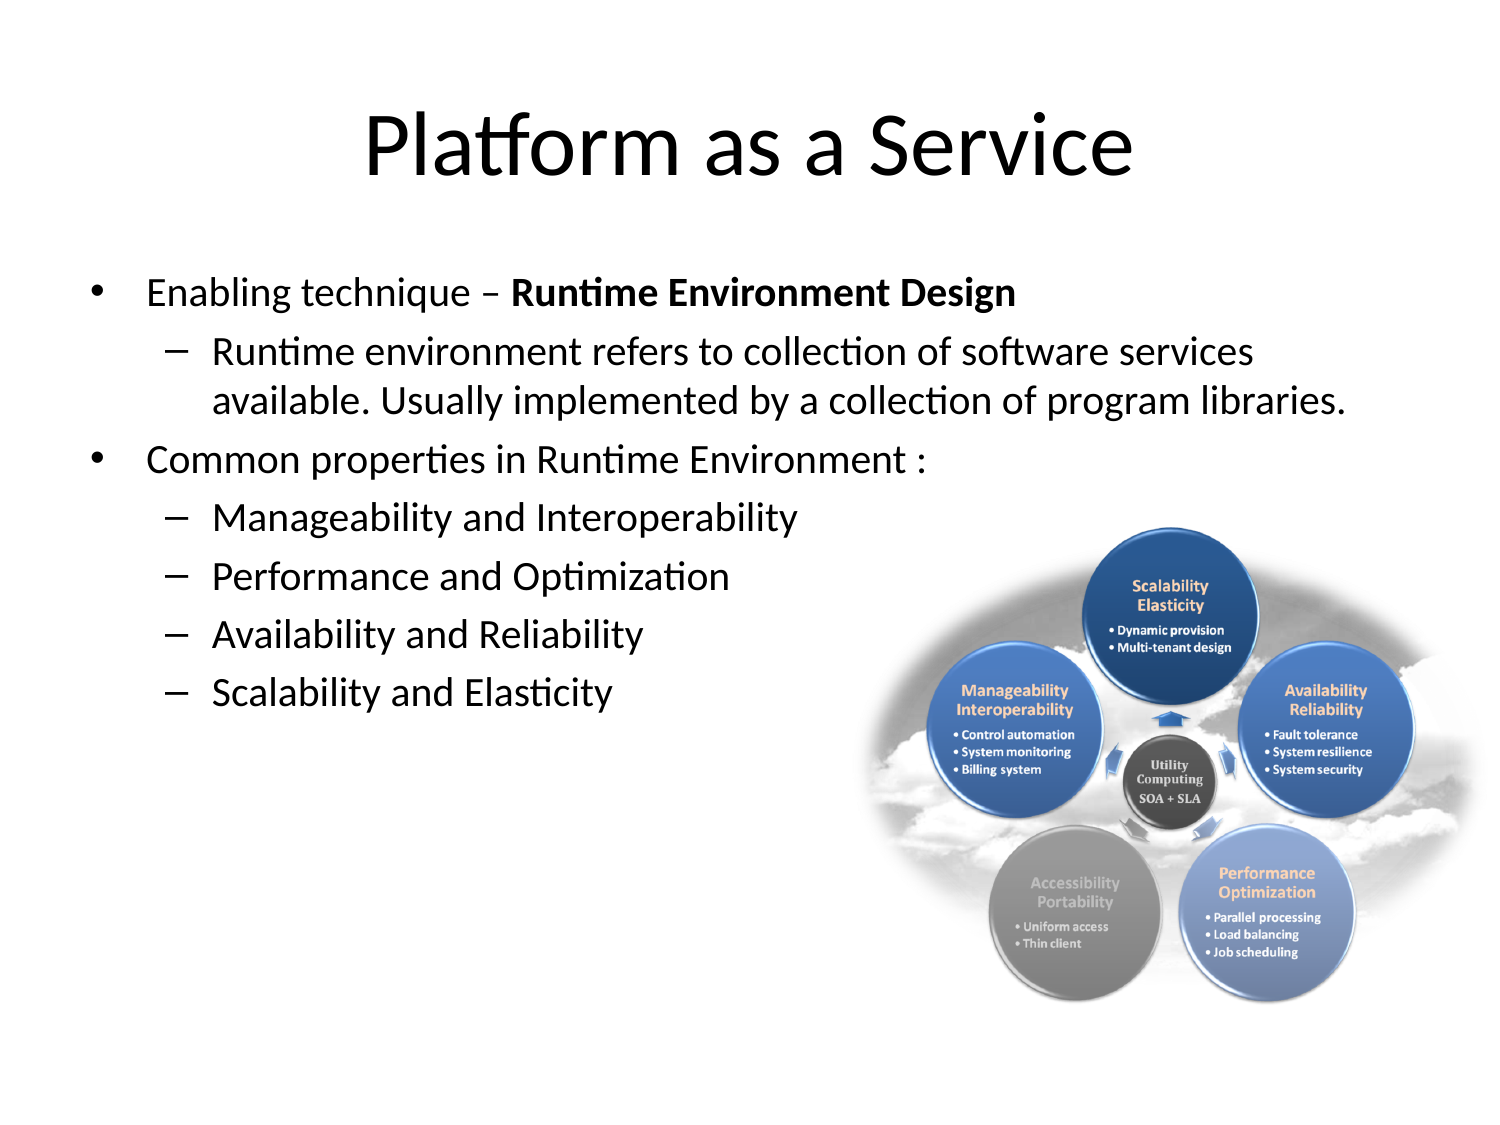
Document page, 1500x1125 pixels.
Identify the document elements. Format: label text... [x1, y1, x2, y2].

list Enabling technique – Runtime Environment Design Runtime environment refers to collection of software services available. Usually implemented by a collection of program libraries. Common properties in Runtime Environment : Manageability and Interoperability Performance and Optimization Availability and Reliability Scalability and Elasticity [75, 257, 1425, 1000]
picture [849, 524, 1494, 1008]
title Platform as a Service [75, 45, 1425, 233]
